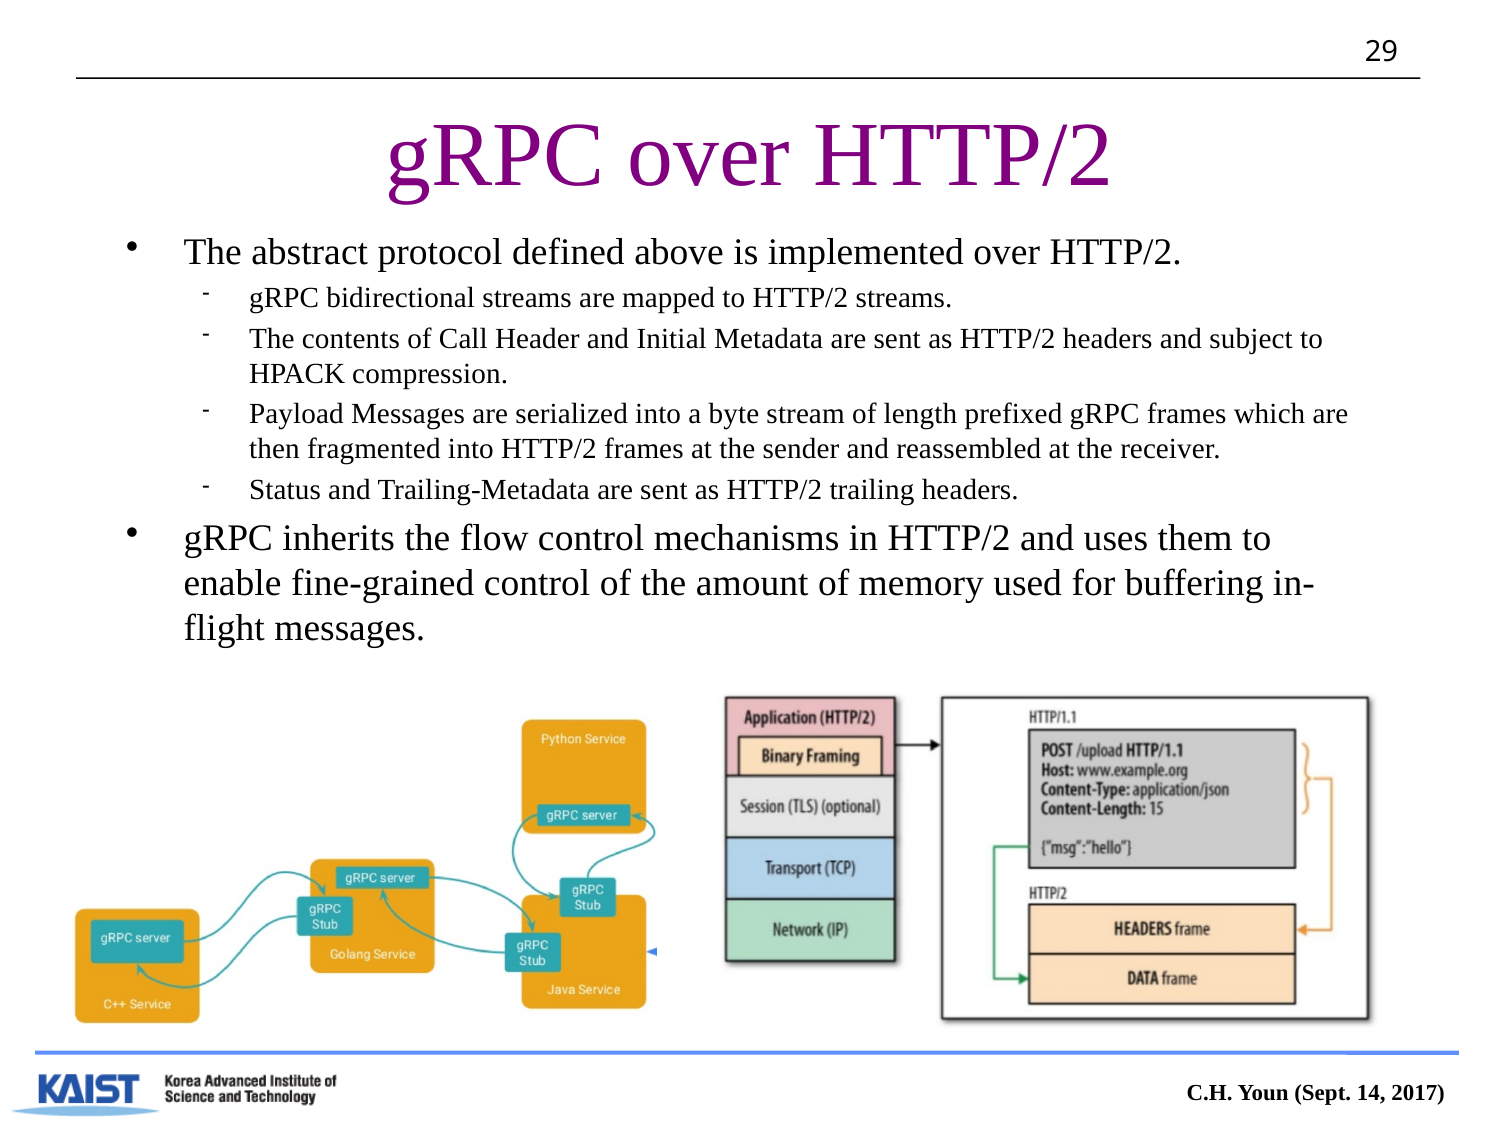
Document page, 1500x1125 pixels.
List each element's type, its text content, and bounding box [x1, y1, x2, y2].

picture [52, 680, 657, 1024]
picture [715, 692, 1378, 1029]
picture [7, 1065, 348, 1125]
list The abstract protocol defined above is implemented over HTTP/2. gRPC bidirectional streams are mapped to HTTP/2 streams. The contents of Call Header and Initial Metadata are sent as HTTP/2 headers and subject to HPACK compression. Payload Messages are serialized into a byte stream of length prefixed gRPC frames which are then fragmented into HTTP/2 frames at the sender and reassembled at the receiver. Status and Trailing-Metadata are sent as HTTP/2 trailing headers. gRPC inherits the flow control mechanisms in HTTP/2 and uses them to enable fine-grained control of the amount of memory used for buffering in-flight messages. [112, 220, 1388, 1000]
title gRPC over HTTP/2 [112, 54, 1388, 220]
